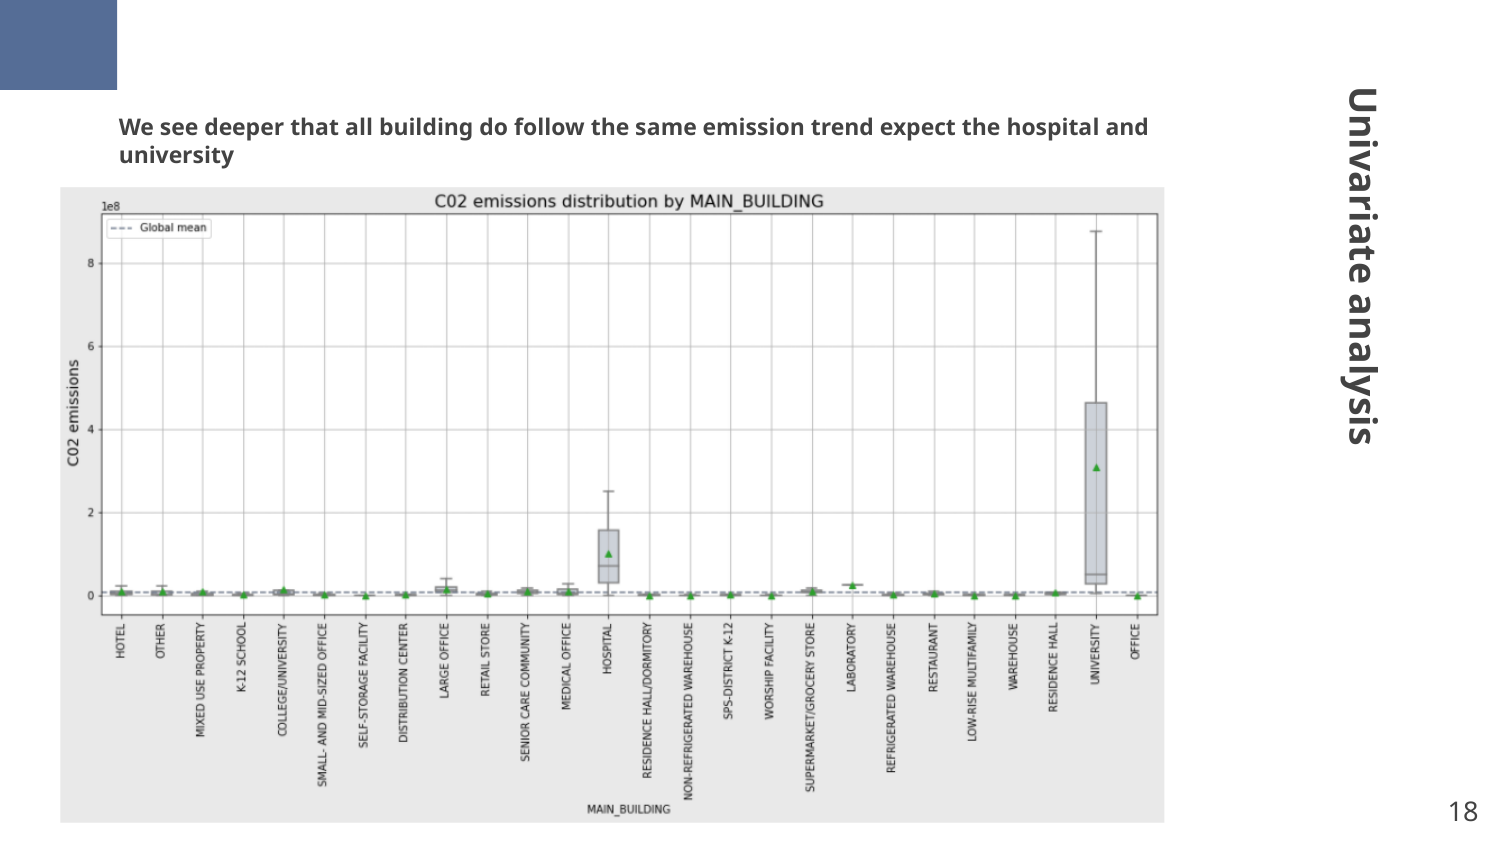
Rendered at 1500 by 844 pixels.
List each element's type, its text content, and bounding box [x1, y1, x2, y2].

slide_number ‹#› [1403, 779, 1494, 844]
title We see deeper that all building do follow the same emission trend expect the hospital and university [103, 97, 1170, 178]
text_box [0, 0, 118, 90]
title Univariate analysis [1328, 71, 1409, 643]
picture [57, 185, 1170, 834]
